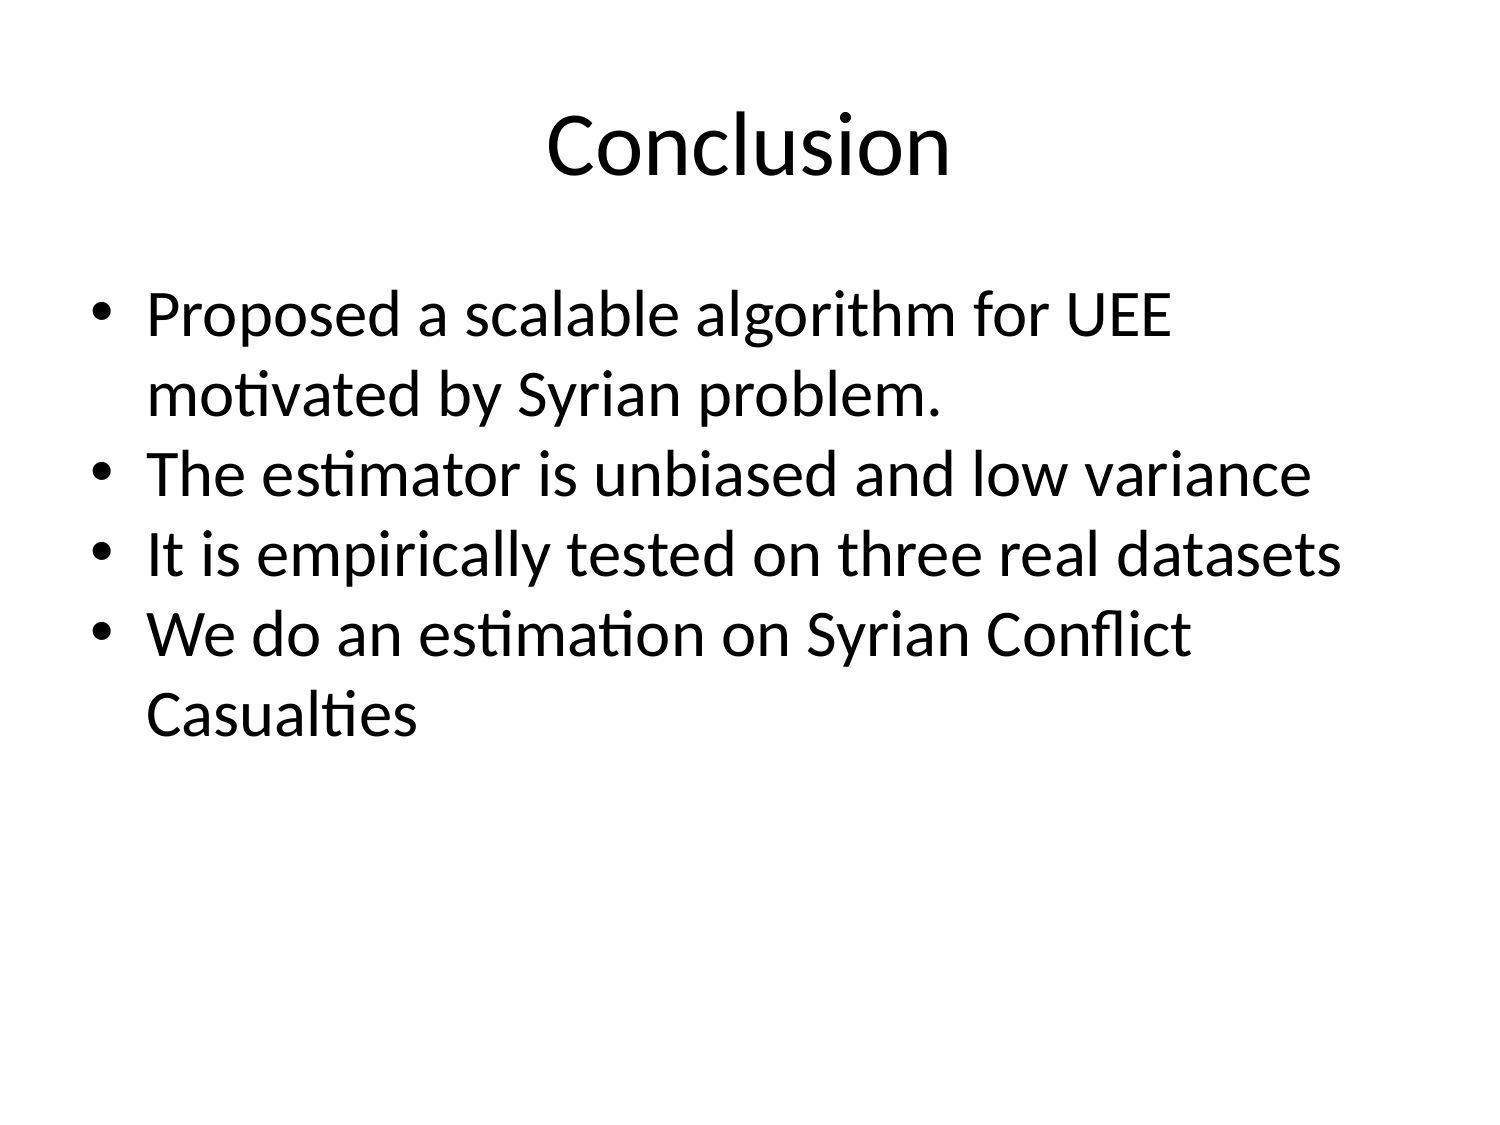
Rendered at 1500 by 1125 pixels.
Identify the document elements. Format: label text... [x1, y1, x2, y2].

title Conclusion [75, 45, 1425, 233]
list Proposed a scalable algorithm for UEE motivated by Syrian problem. The estimator is unbiased and low variance It is empirically tested on three real datasets We do an estimation on Syrian Conflict Casualties [75, 262, 1425, 1005]
